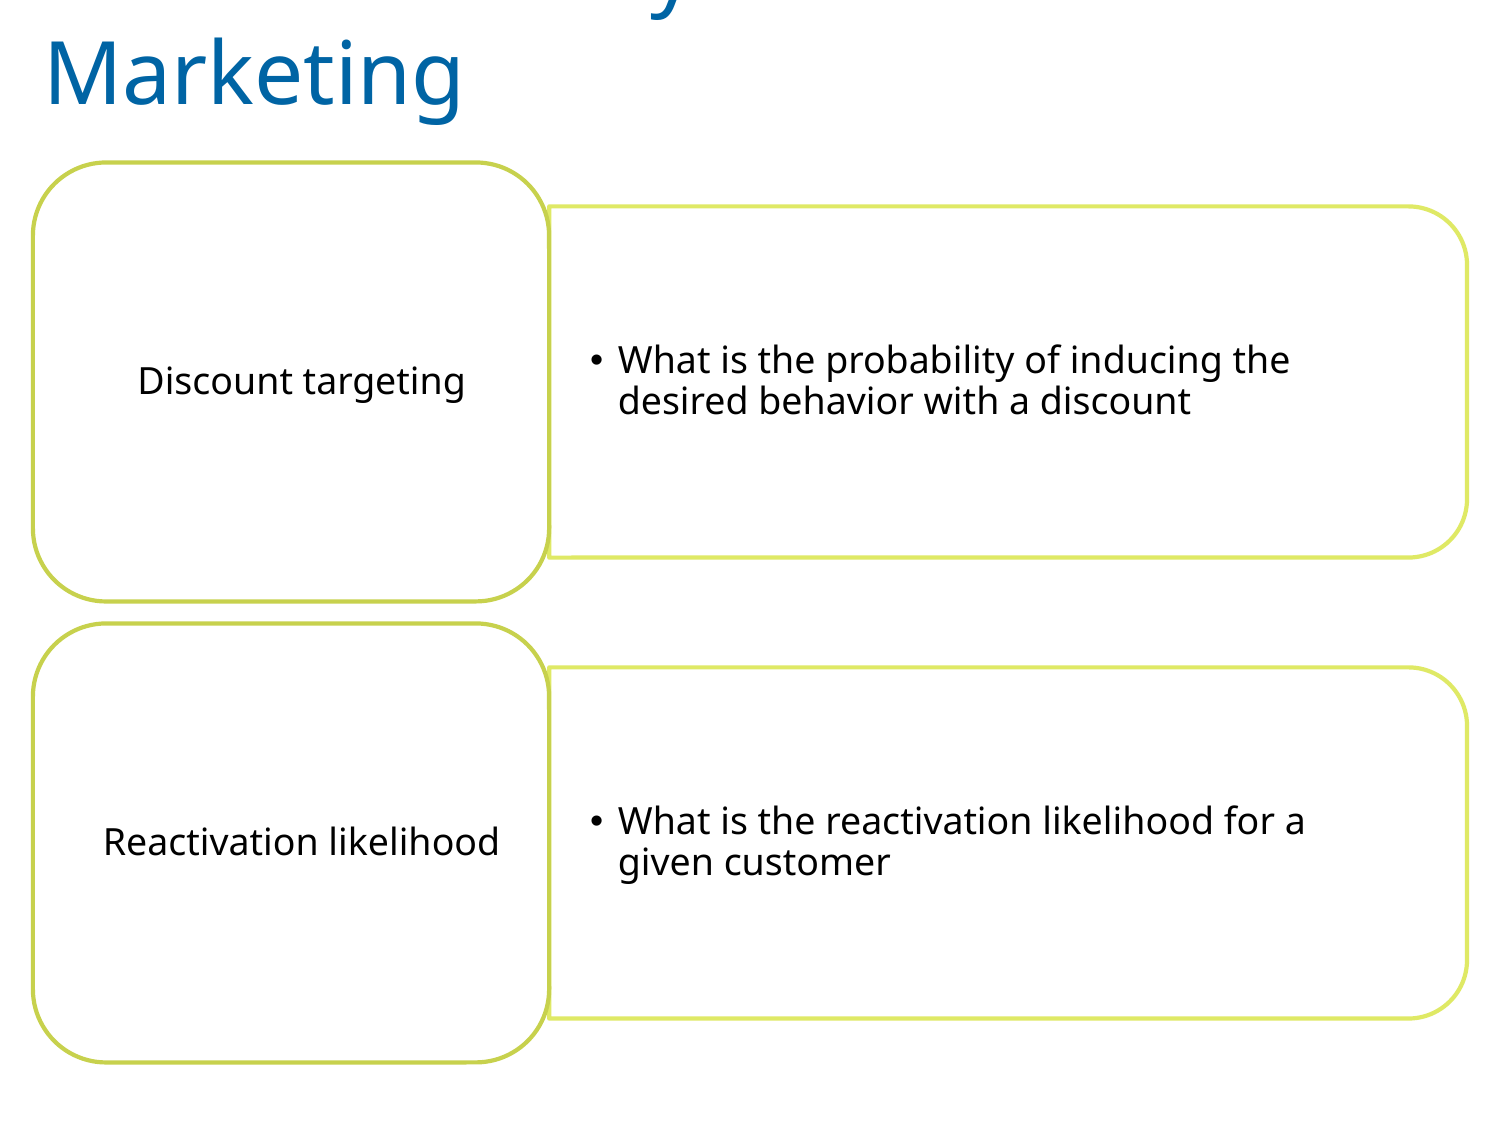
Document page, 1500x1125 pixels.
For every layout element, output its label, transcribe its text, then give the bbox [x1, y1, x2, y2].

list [32, 162, 1468, 1063]
title Predictive Analytics Use Case - Marketing [28, 49, 1500, 137]
